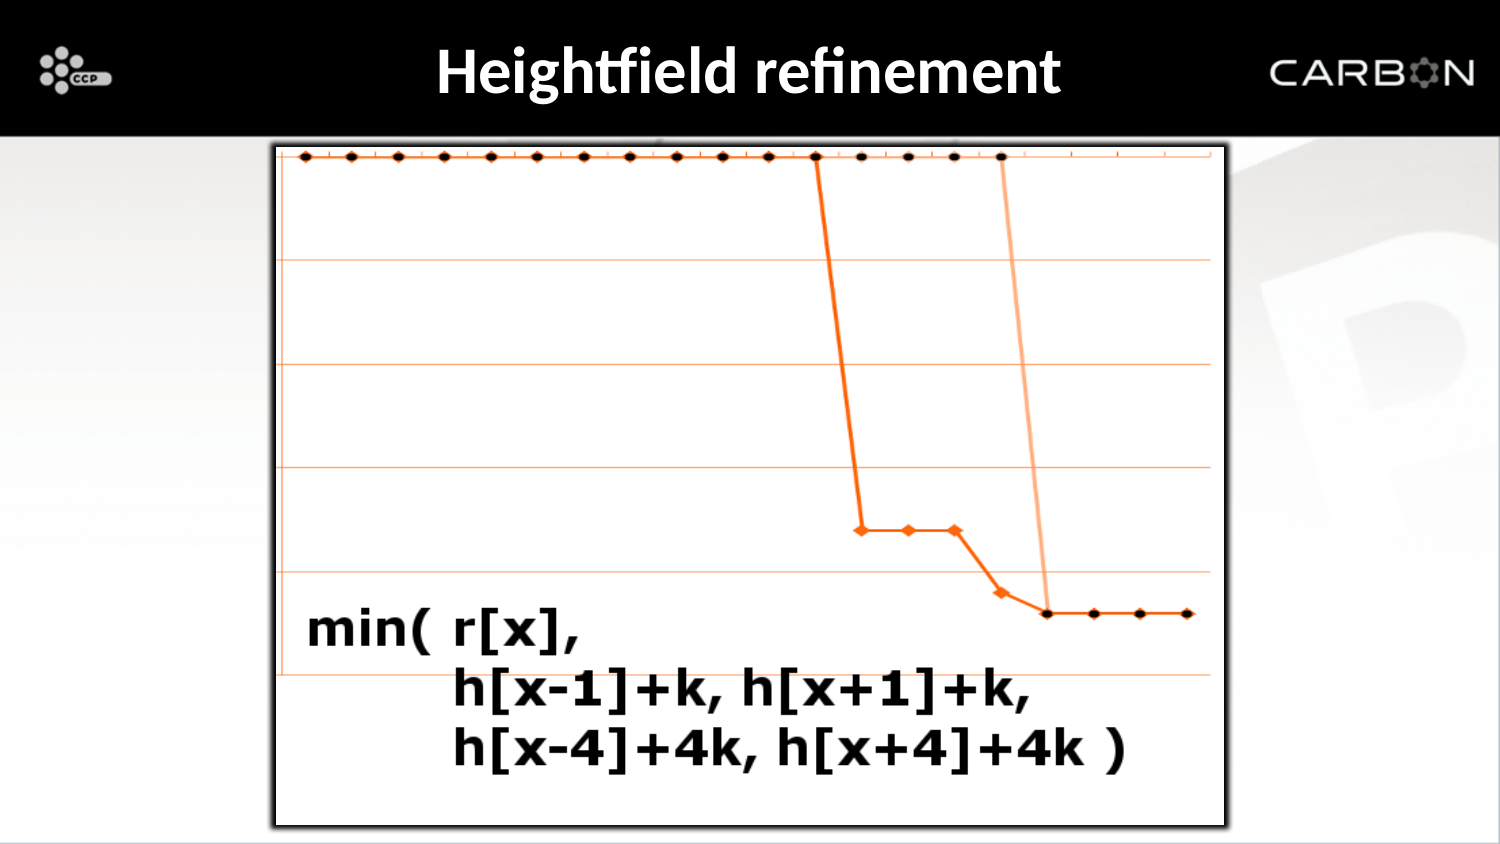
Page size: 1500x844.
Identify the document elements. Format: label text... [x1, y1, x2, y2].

title Heightfield refinement [75, 0, 1425, 135]
picture [0, 0, 1500, 844]
